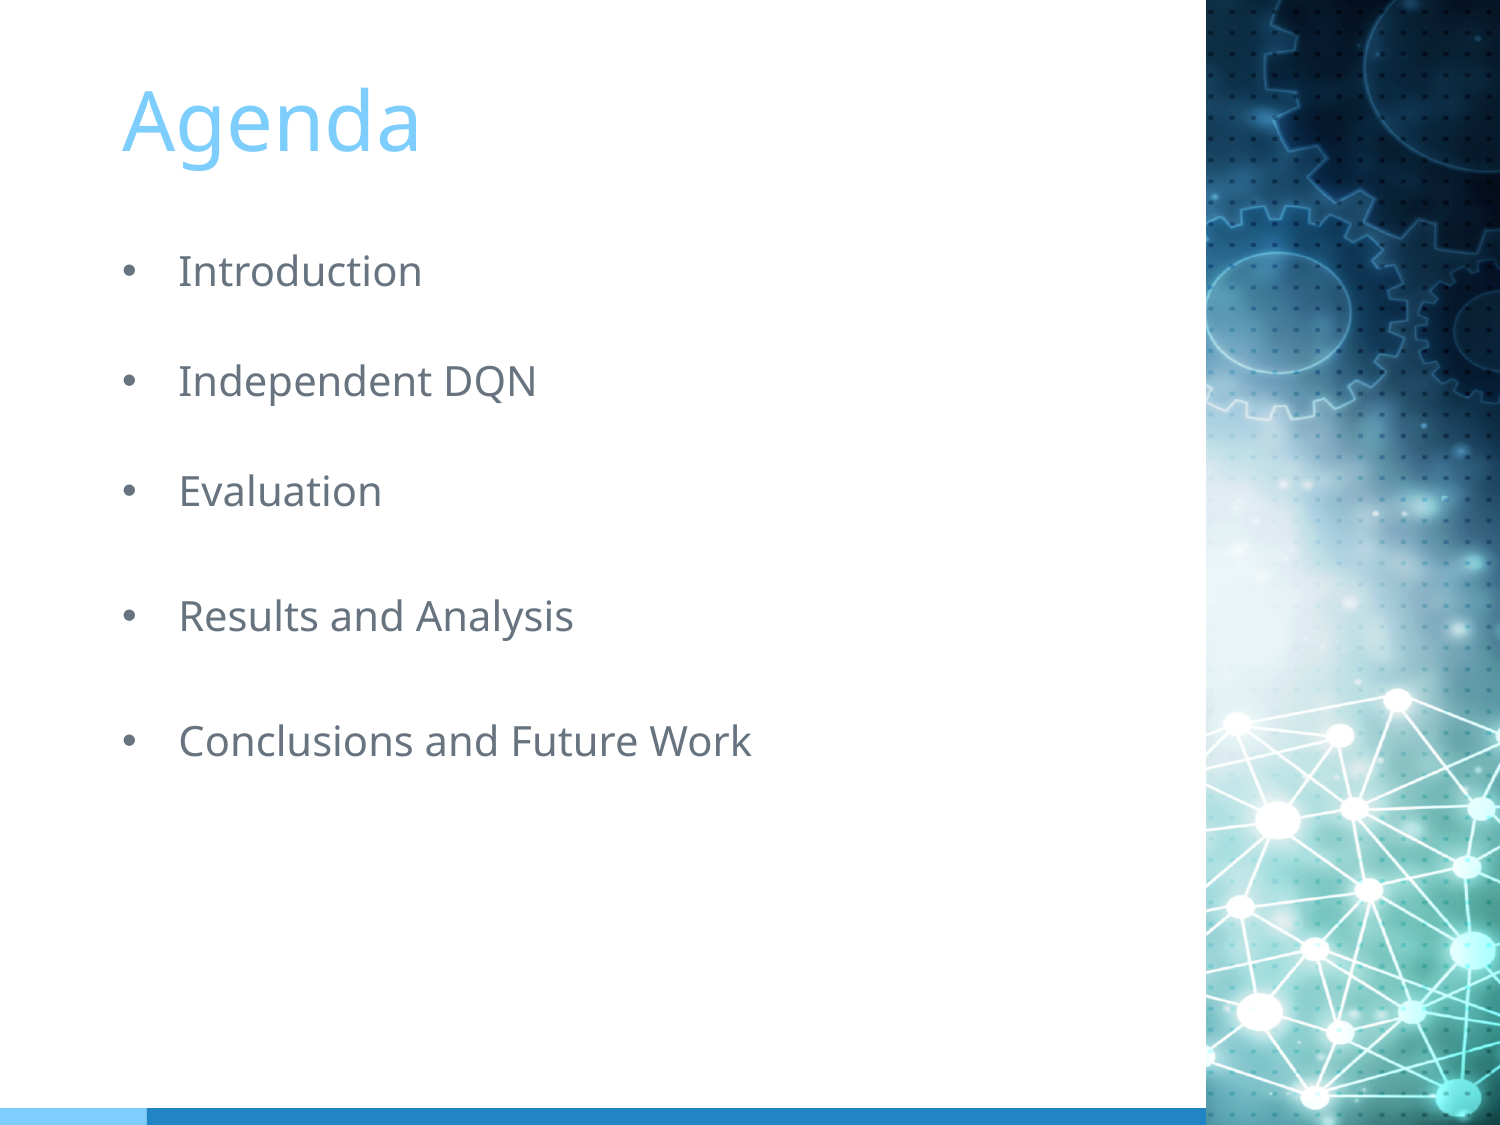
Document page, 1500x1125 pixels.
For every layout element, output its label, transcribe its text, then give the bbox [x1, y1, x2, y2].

title Agenda [107, 96, 1063, 184]
picture [796, 1, 1500, 1124]
list Introduction Independent DQN Evaluation Results and Analysis Conclusions and Future Work [107, 229, 1117, 978]
